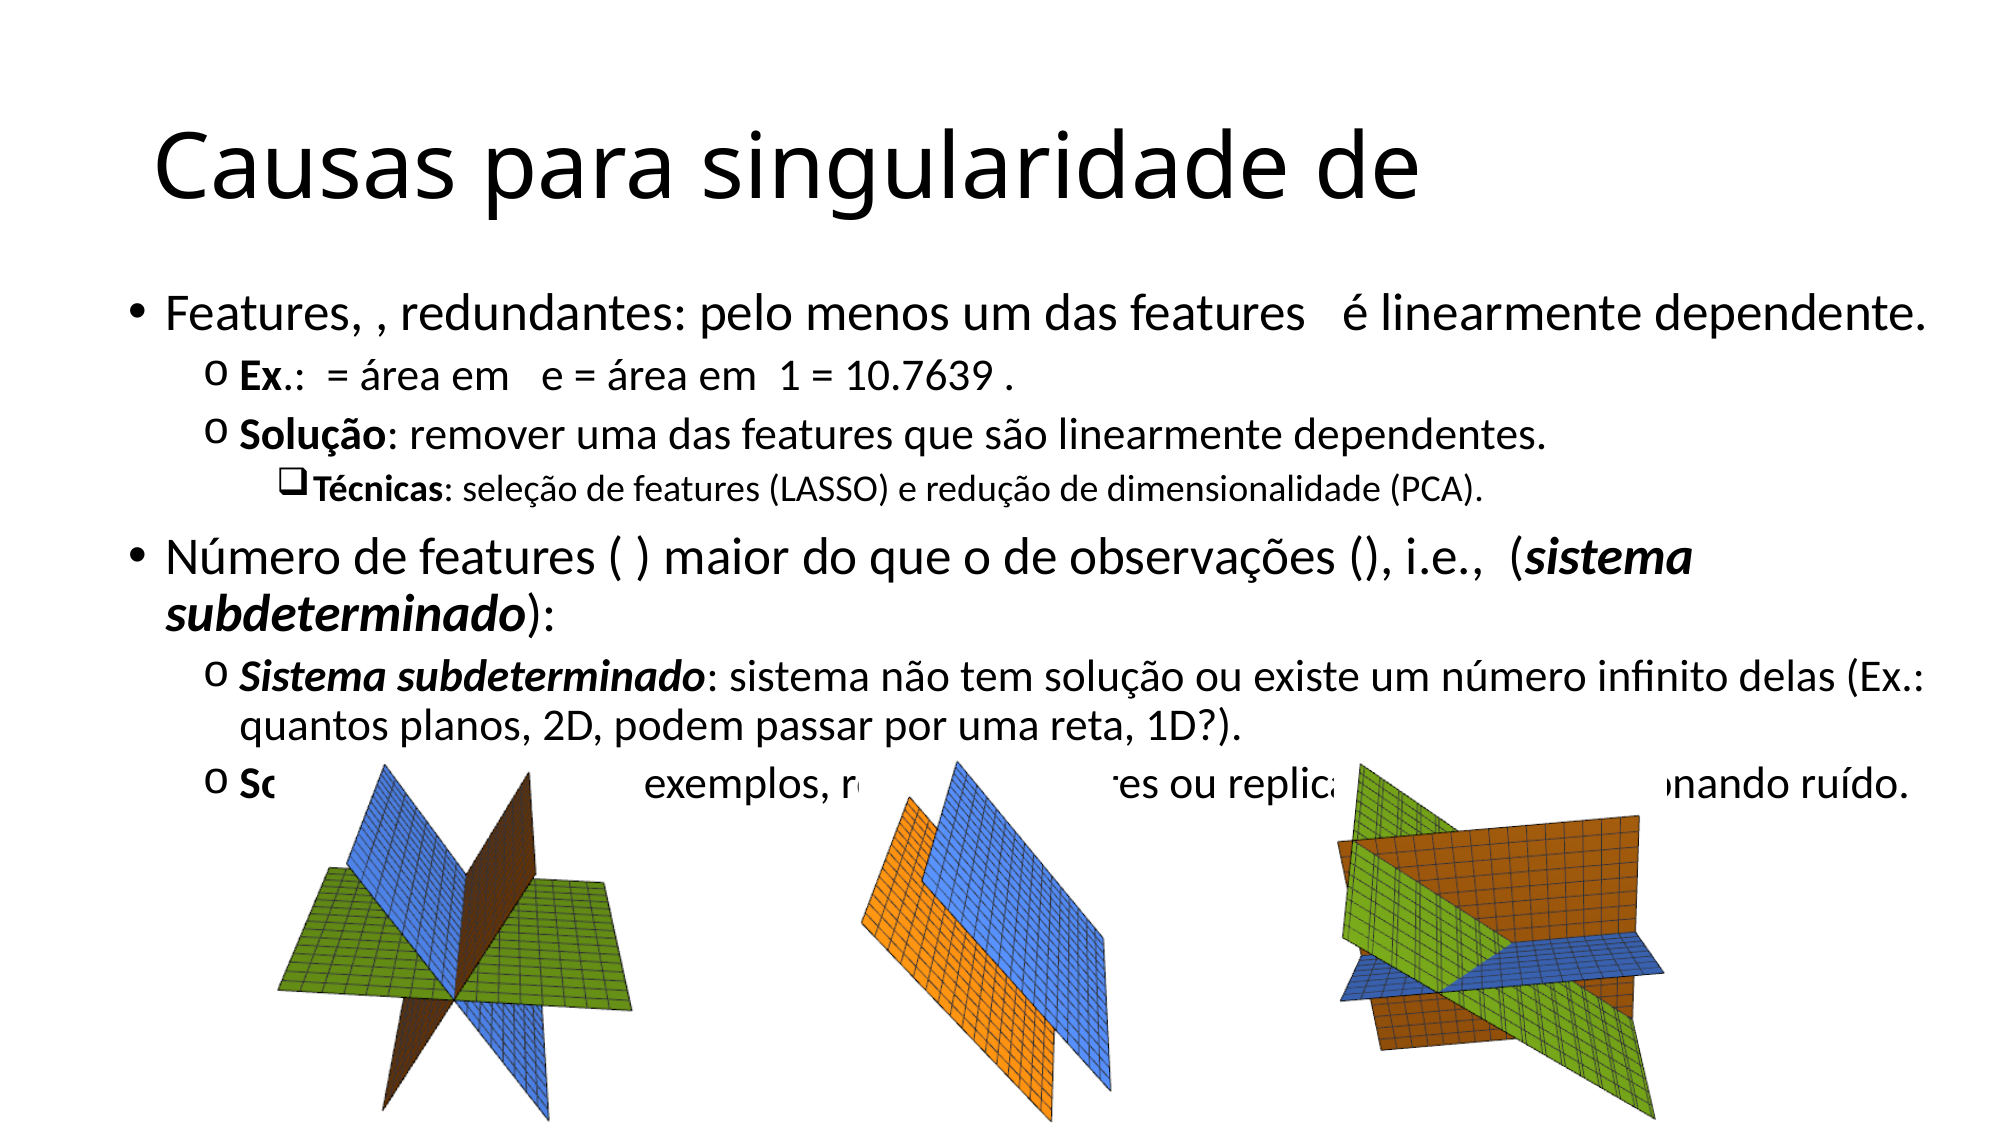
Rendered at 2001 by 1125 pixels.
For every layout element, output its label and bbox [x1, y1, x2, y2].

picture [1333, 760, 1667, 1123]
picture [274, 760, 636, 1123]
picture [858, 757, 1114, 1123]
